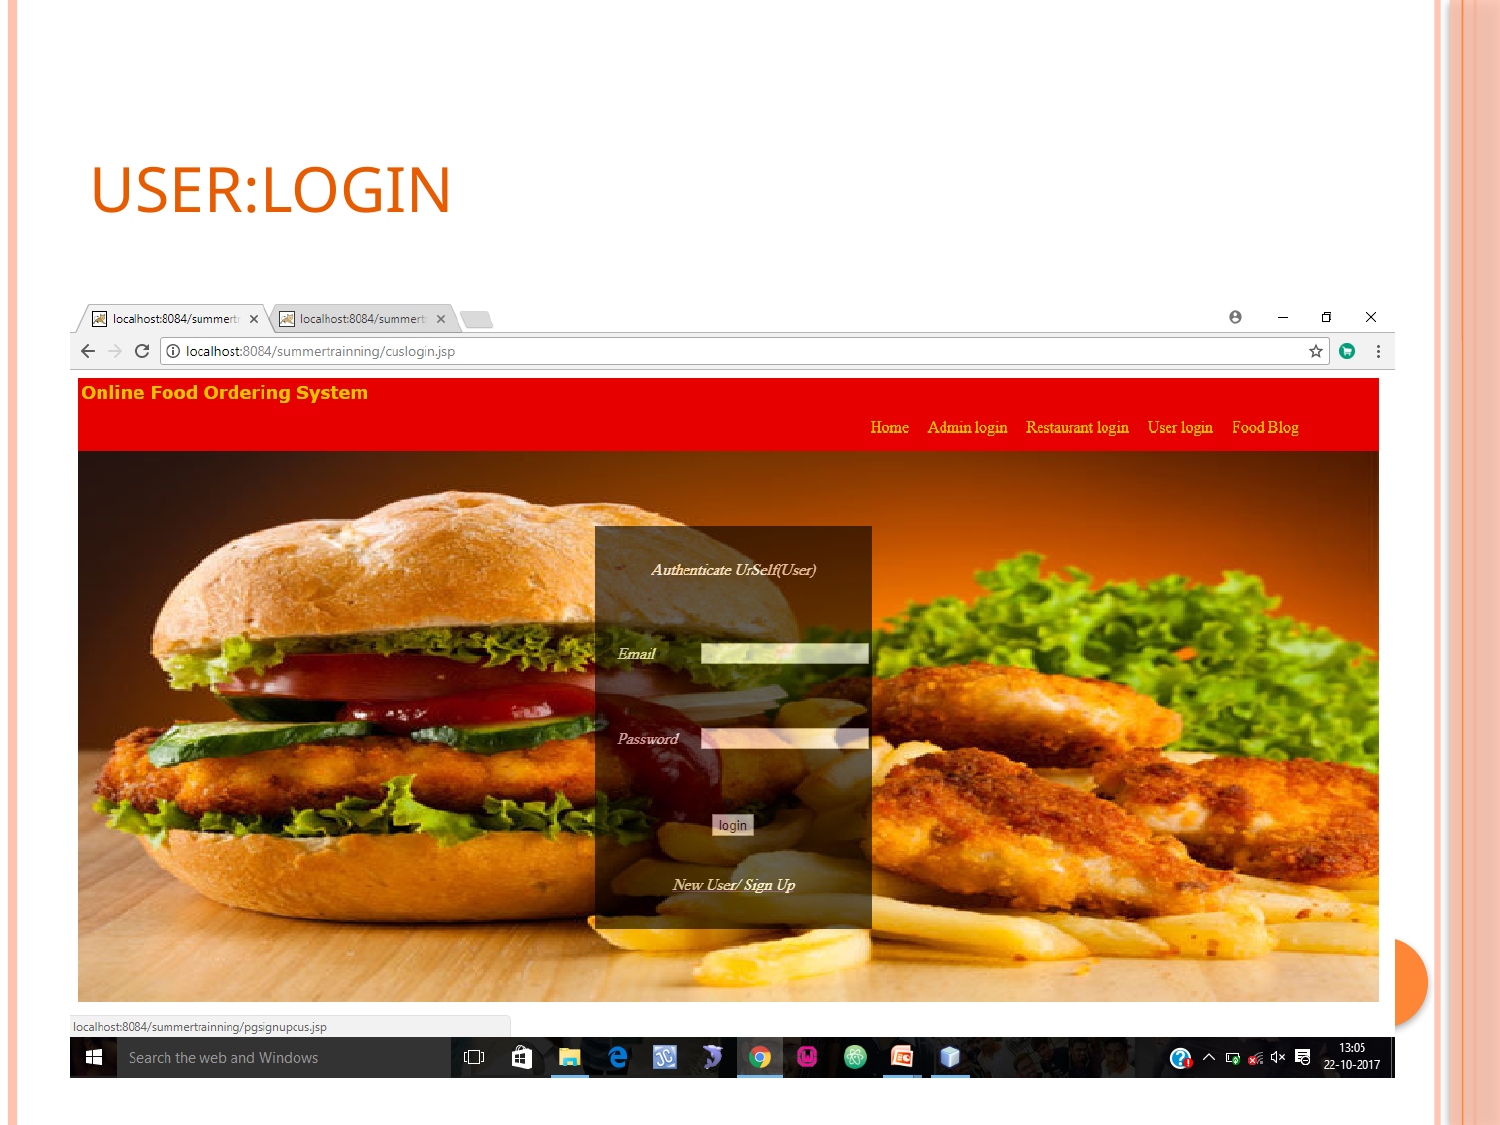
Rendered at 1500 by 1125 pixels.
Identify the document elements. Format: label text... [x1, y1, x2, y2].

title USER:LOGIN [75, 45, 1300, 233]
picture [69, 304, 1396, 1079]
